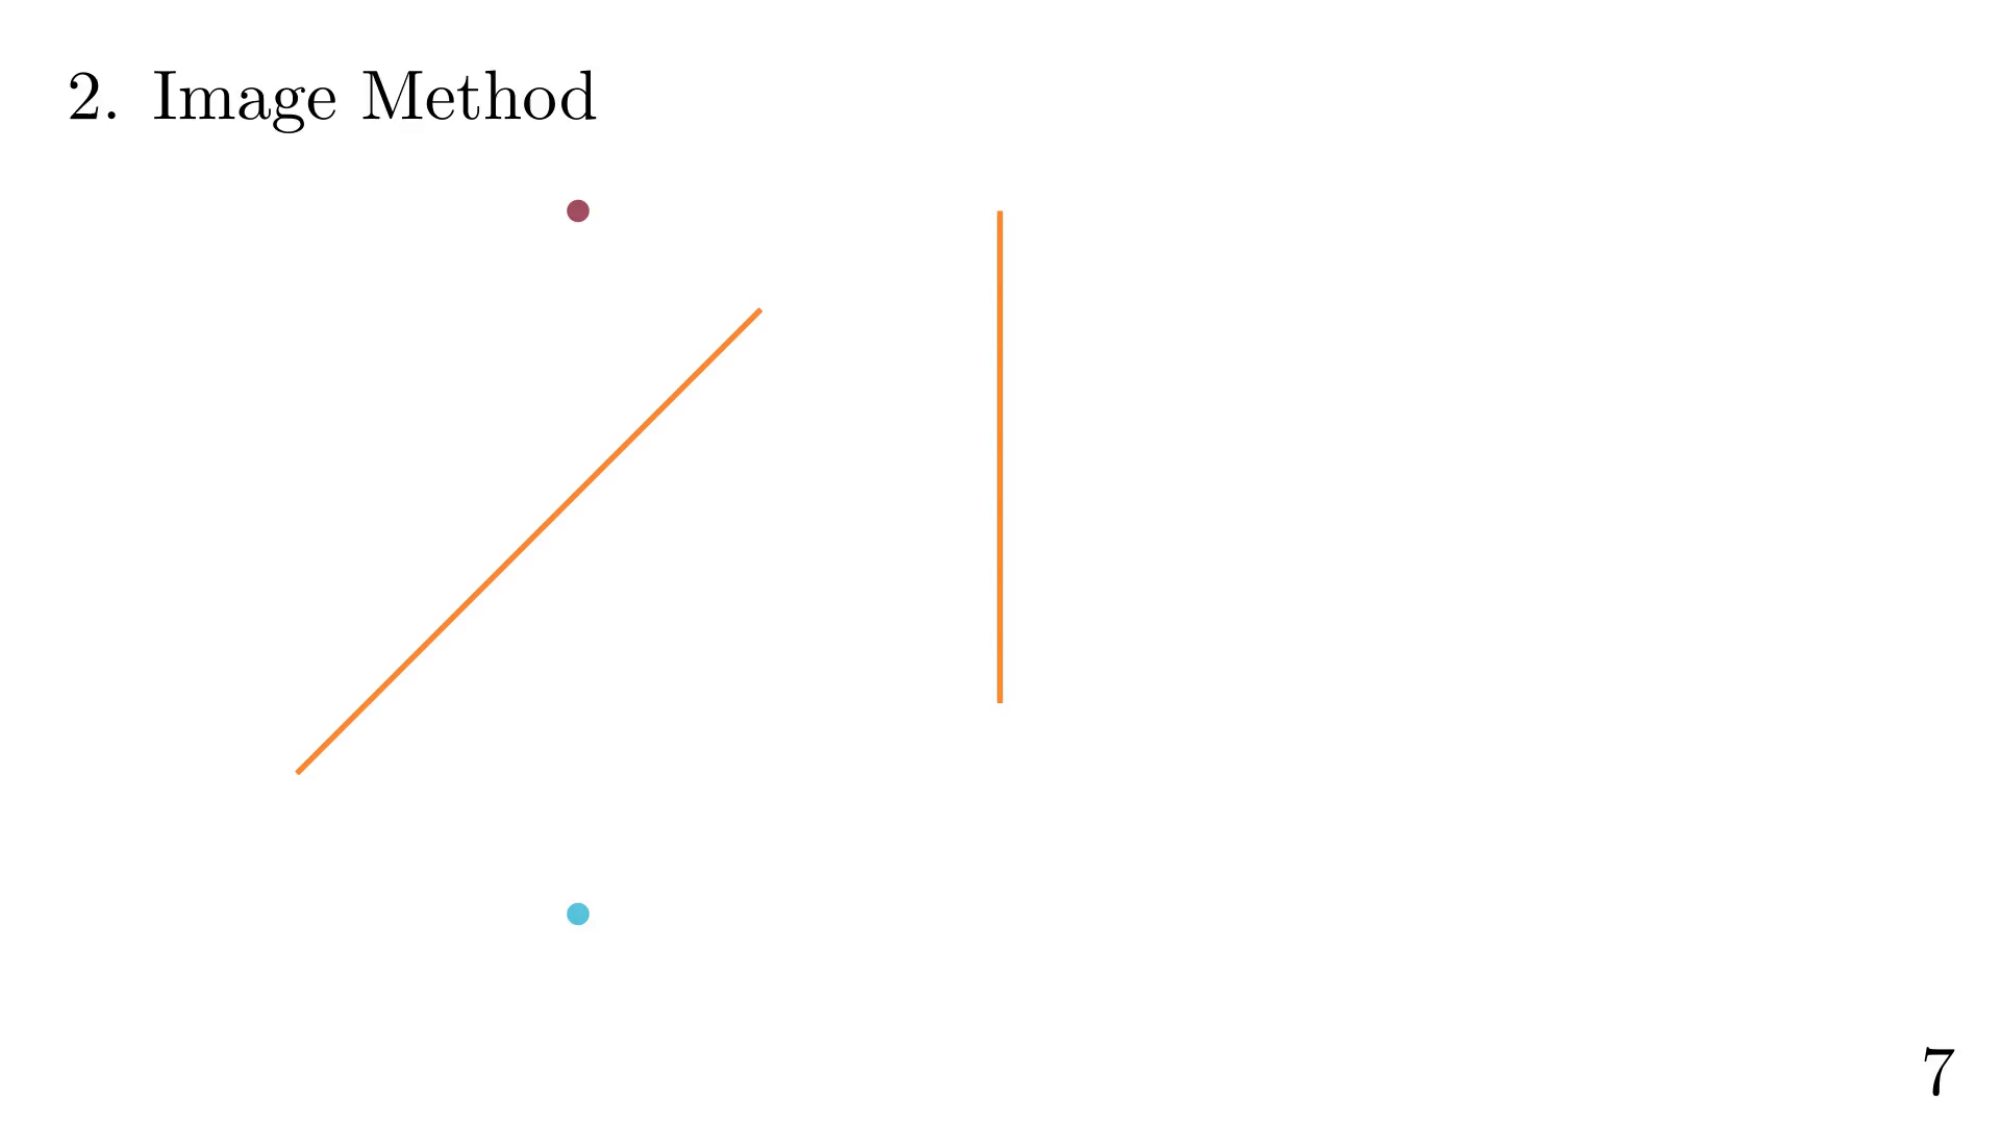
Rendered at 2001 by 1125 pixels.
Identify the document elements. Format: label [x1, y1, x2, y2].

text_box [0, 0, 2000, 1125]
